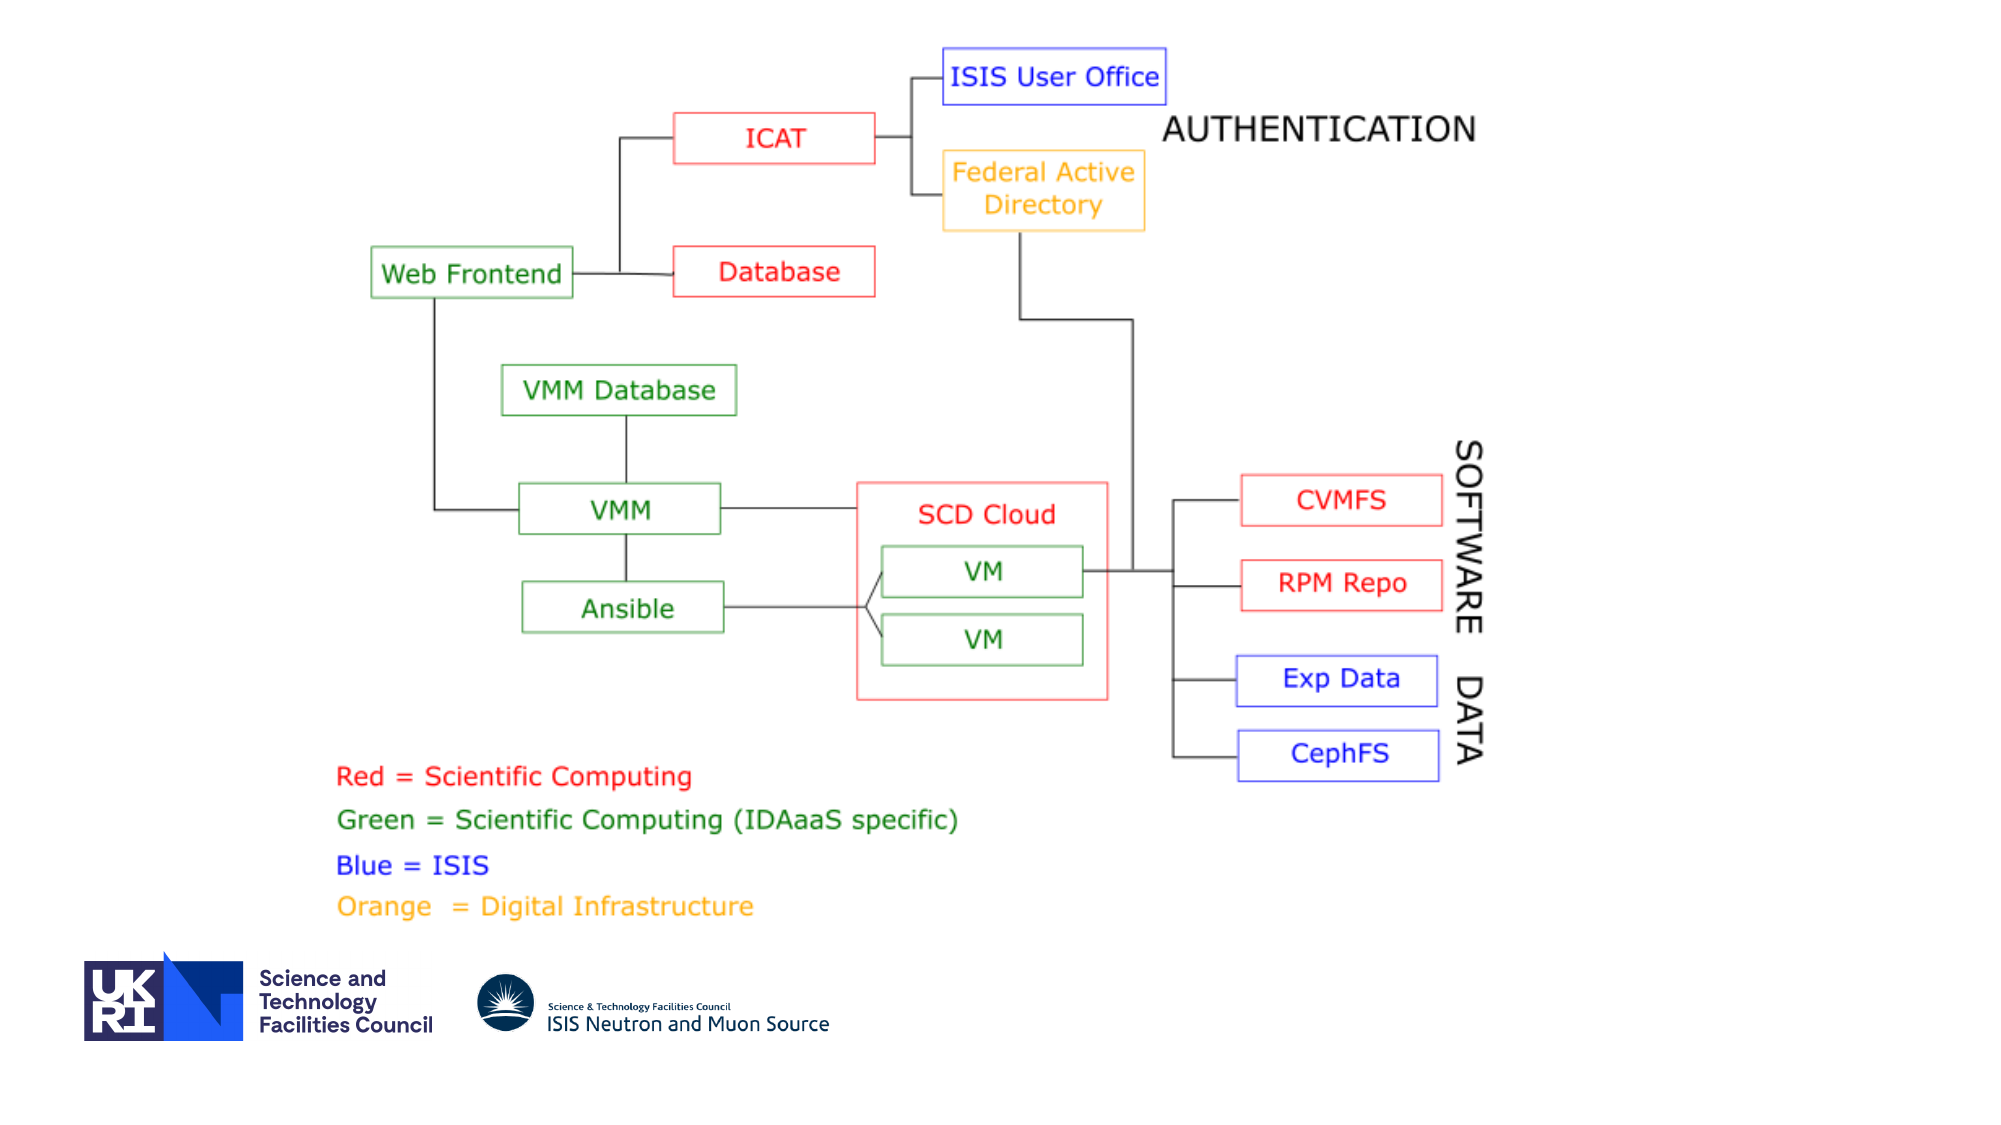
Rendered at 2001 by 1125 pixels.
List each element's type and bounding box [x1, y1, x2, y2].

picture [84, 23, 1586, 1125]
